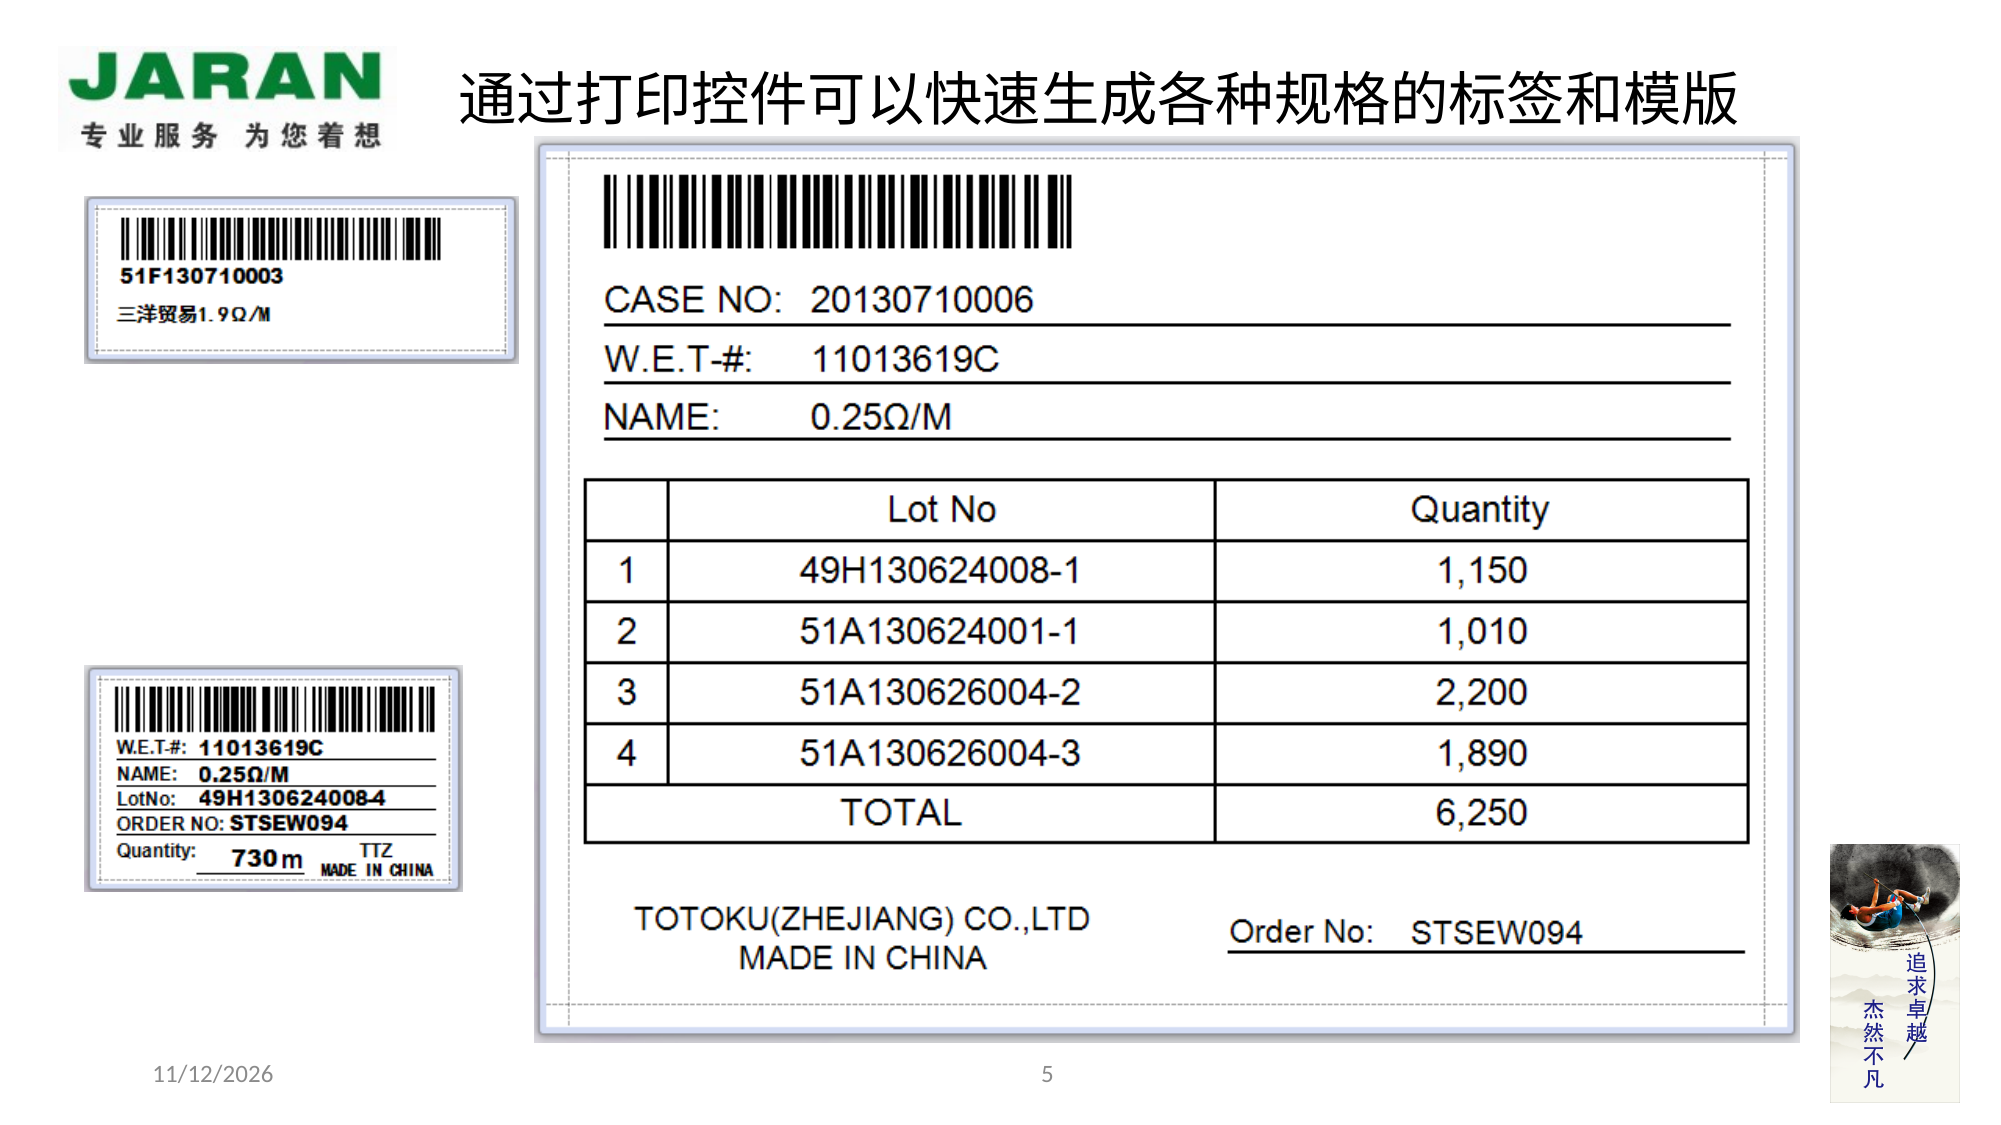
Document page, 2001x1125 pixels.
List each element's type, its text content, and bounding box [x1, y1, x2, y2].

picture [58, 46, 397, 152]
picture [84, 196, 519, 364]
picture [534, 136, 1800, 1043]
picture [84, 665, 463, 892]
slide_number 5 [618, 1043, 1069, 1103]
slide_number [137, 1042, 588, 1103]
list 通过打印控件可以快速生成各种规格的标签和模版 [236, 62, 1962, 1014]
picture [1830, 1014, 1960, 1103]
